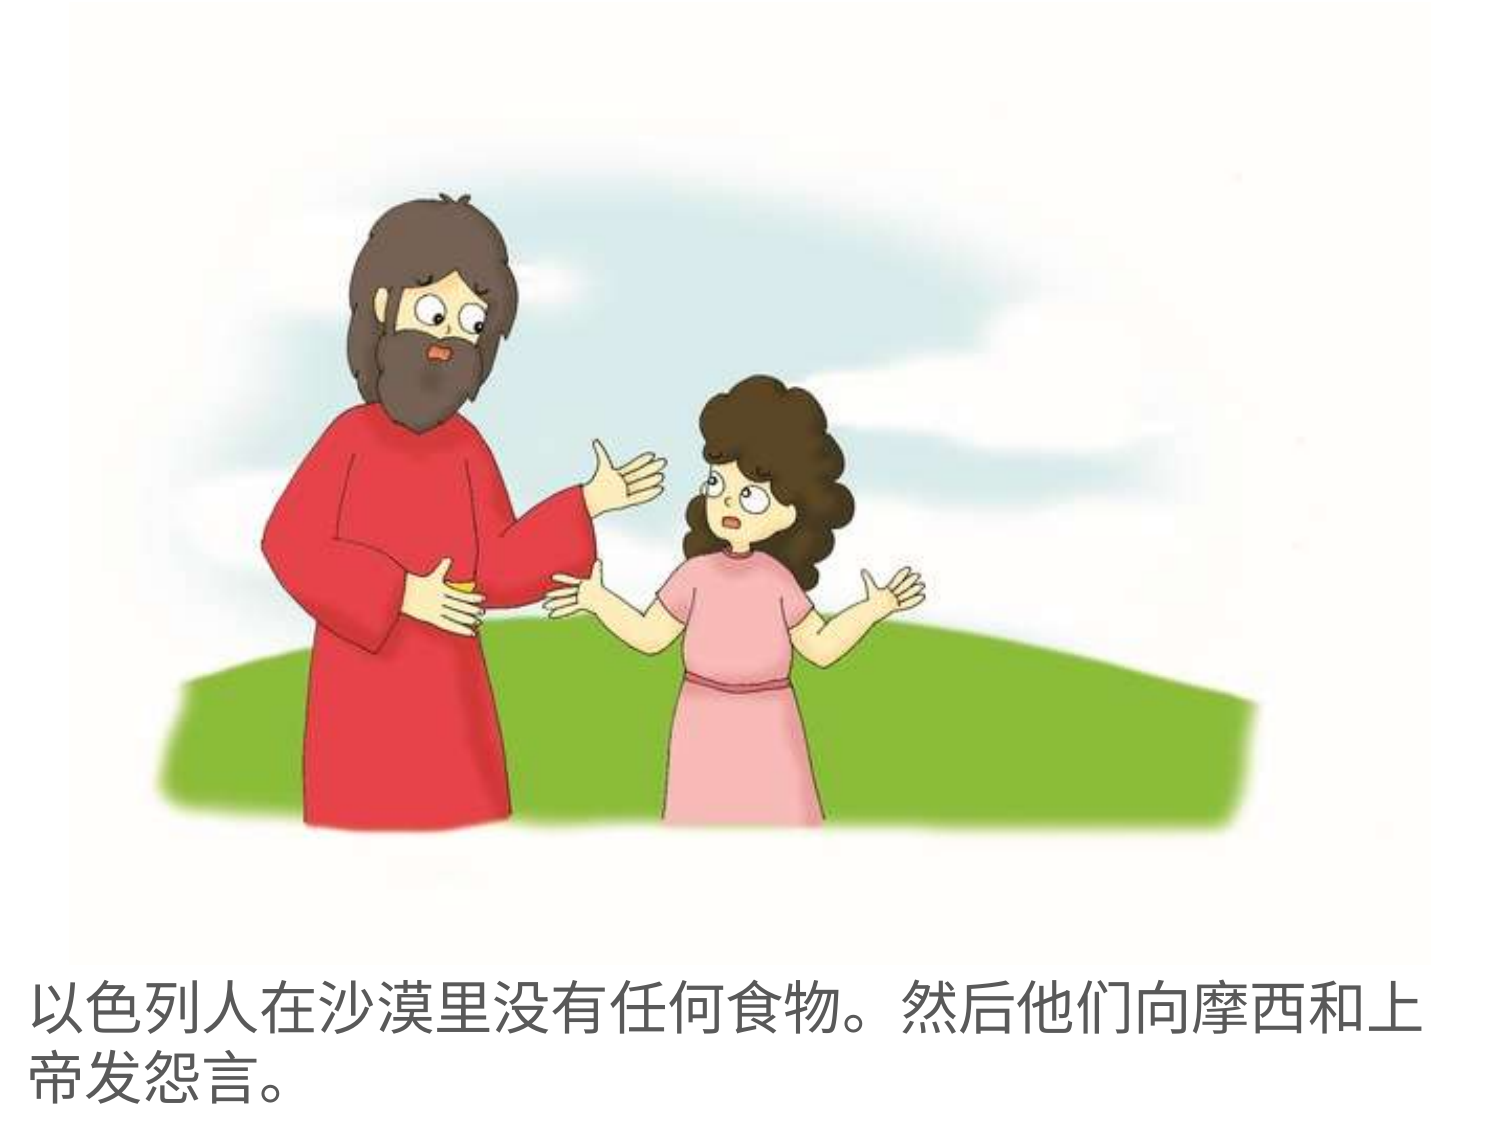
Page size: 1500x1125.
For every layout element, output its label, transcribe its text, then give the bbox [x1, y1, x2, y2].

picture [69, 1, 1431, 965]
text_box 以色列人在沙漠里没有任何食物。然后他们向摩西和上帝发怨言。 [11, 964, 1483, 1119]
